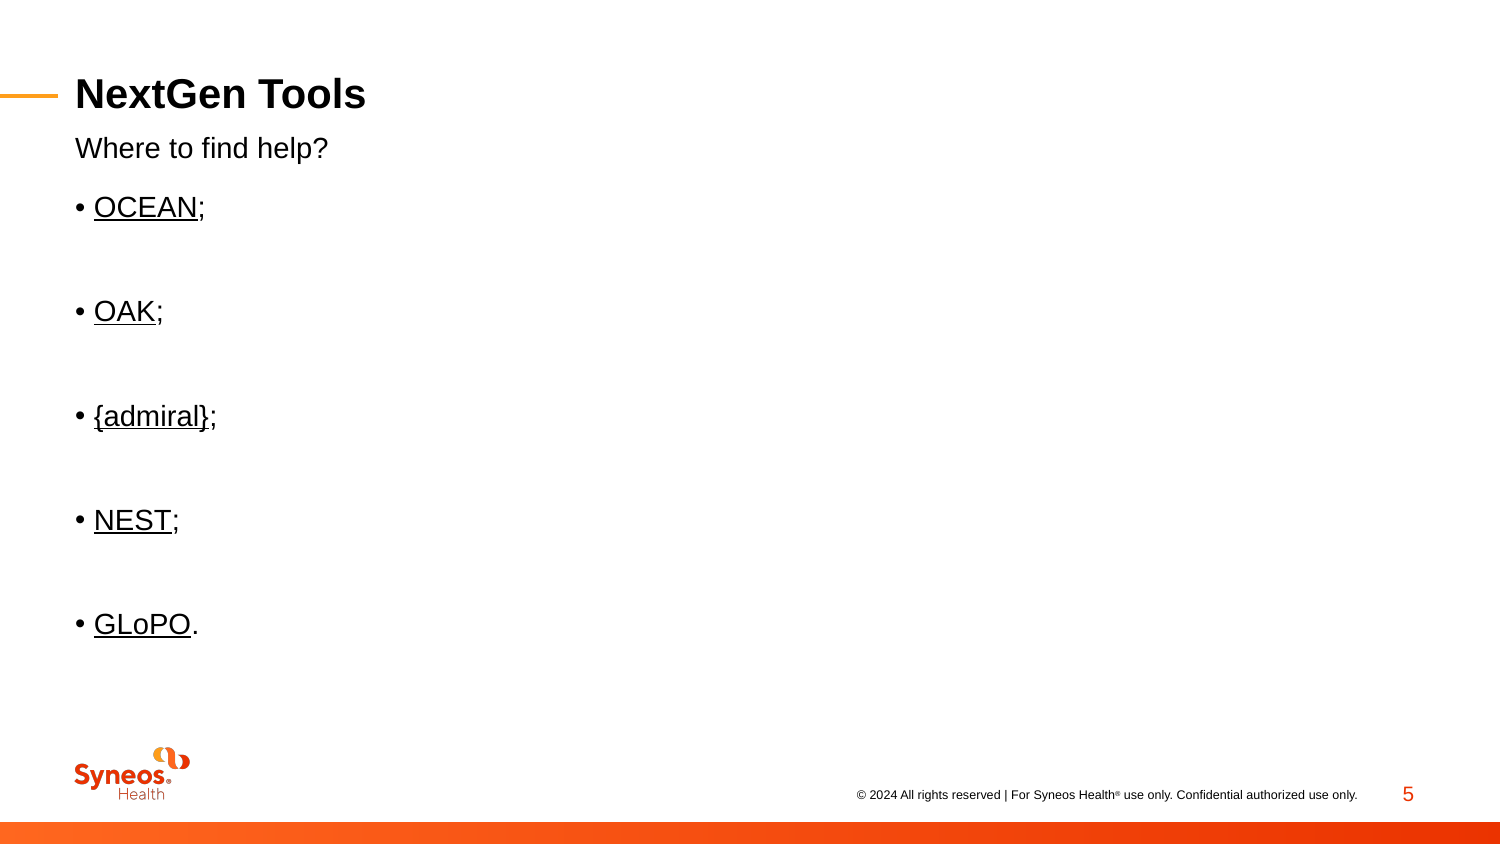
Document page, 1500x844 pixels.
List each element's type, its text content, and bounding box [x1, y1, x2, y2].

title NextGen Tools [75, 58, 1425, 118]
list OCEAN; OAK; {admiral}; NEST; GLoPO. [75, 191, 1425, 710]
list Where to find help? [75, 124, 1425, 163]
picture [70, 743, 194, 804]
